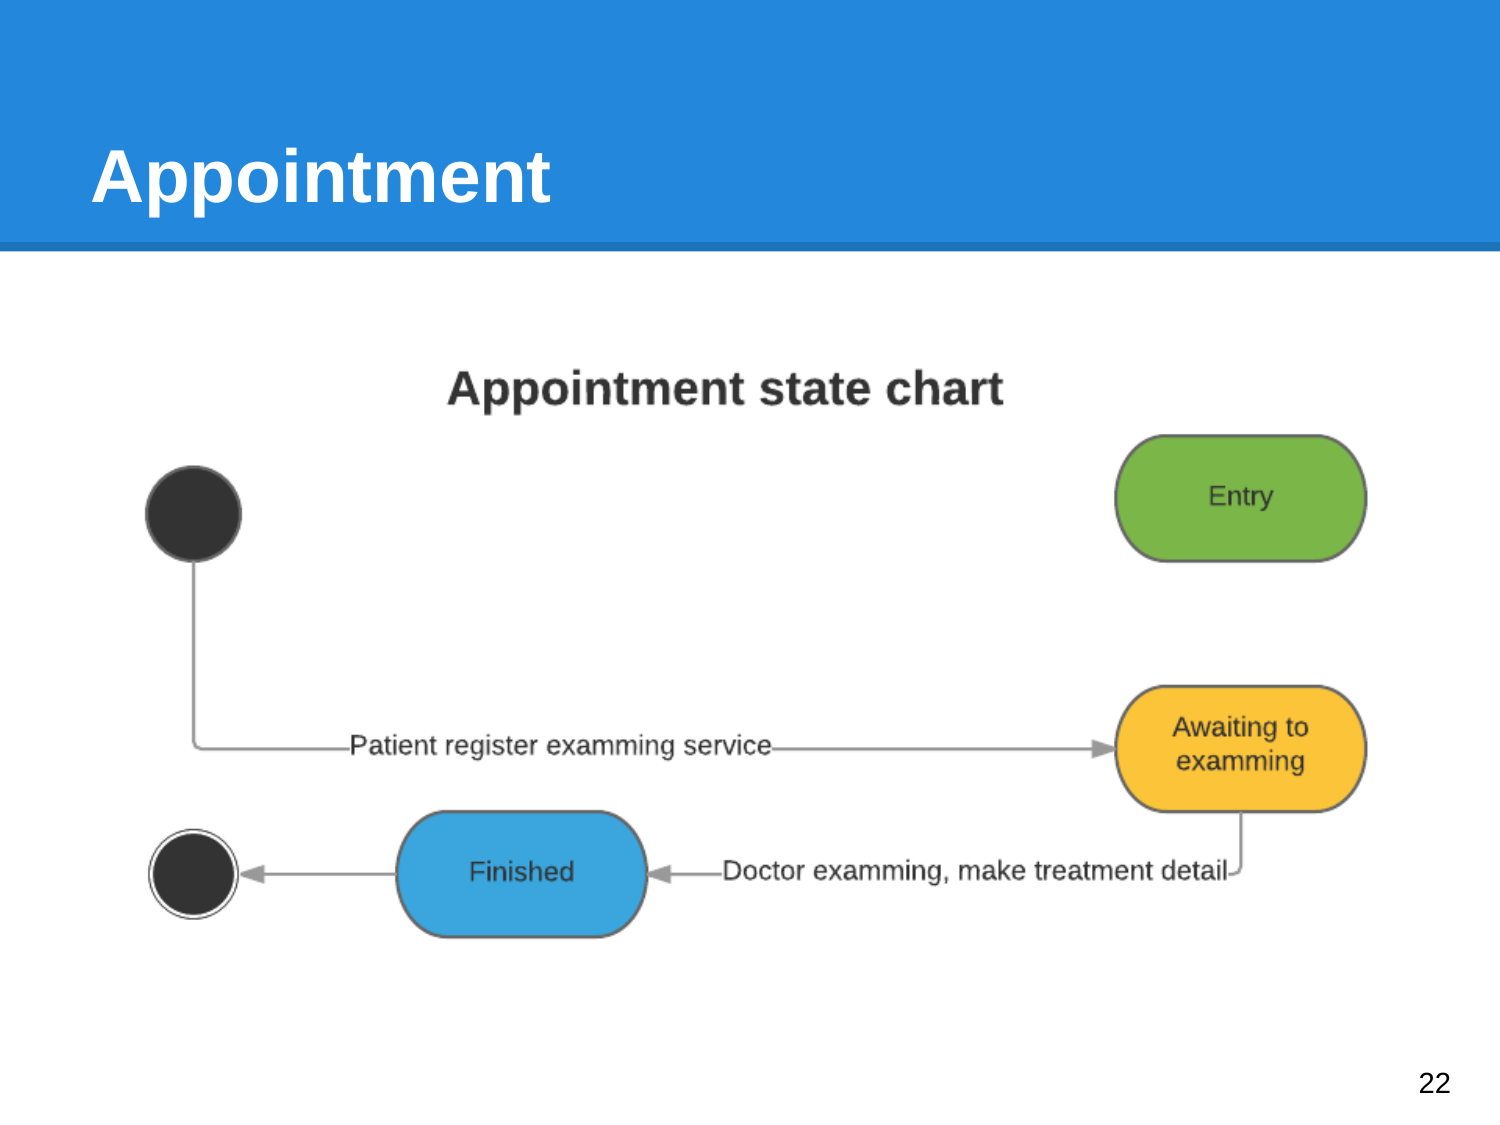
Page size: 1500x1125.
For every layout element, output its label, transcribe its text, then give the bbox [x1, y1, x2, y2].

slide_number 22 [1403, 1038, 1494, 1125]
title Appointment [75, 45, 1425, 233]
picture [74, 292, 1399, 981]
